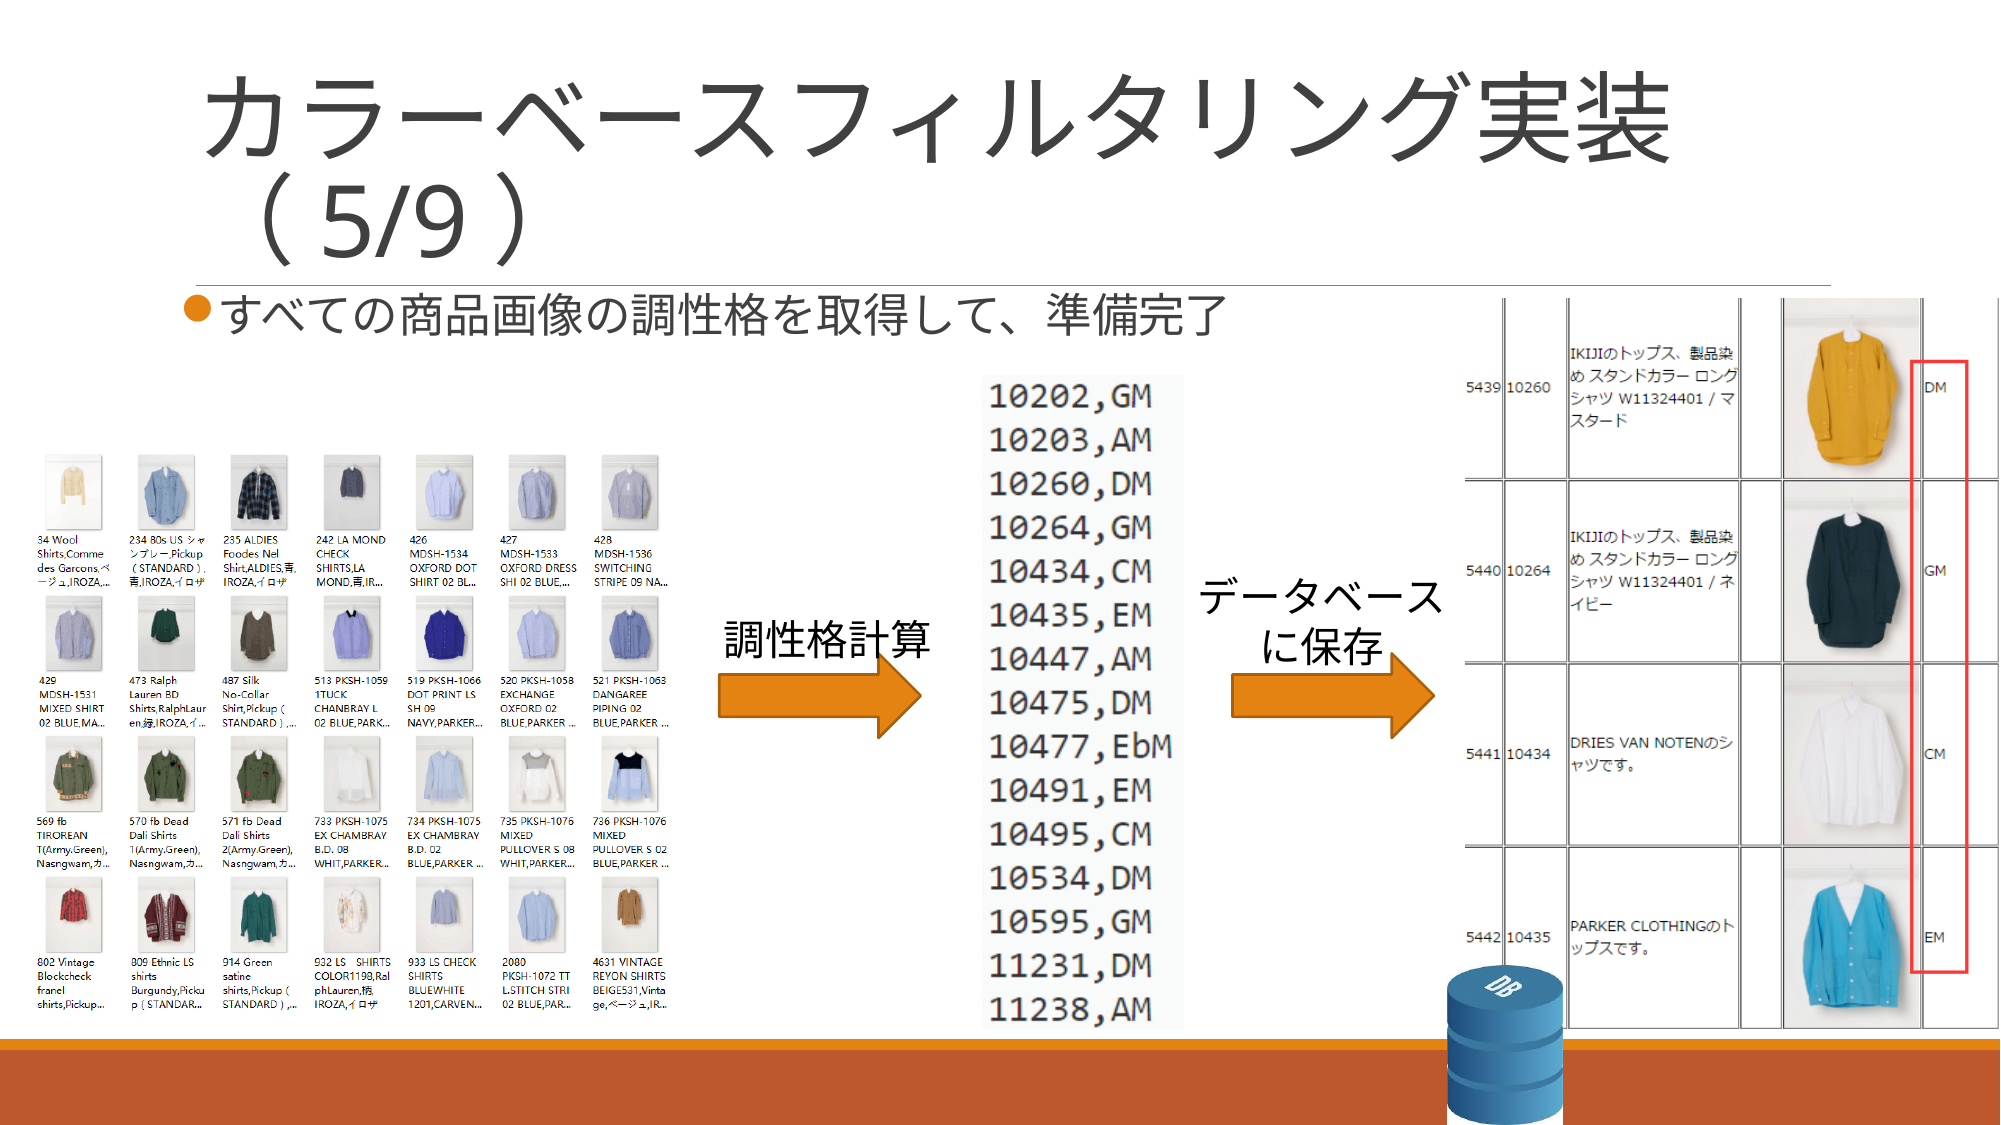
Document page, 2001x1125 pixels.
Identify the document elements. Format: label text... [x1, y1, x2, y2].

text_box [1231, 652, 1435, 740]
picture [26, 446, 676, 1015]
picture [1446, 298, 2000, 1125]
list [981, 374, 1185, 1030]
text_box [717, 671, 922, 740]
title カラーベースフィルタリング実装（5/9） [180, 47, 1830, 285]
text_box すべての商品画像の調性格を取得して、準備完了 [180, 284, 1466, 382]
text_box 調性格計算 [708, 606, 947, 671]
text_box データベース に保存 [1194, 563, 1461, 679]
